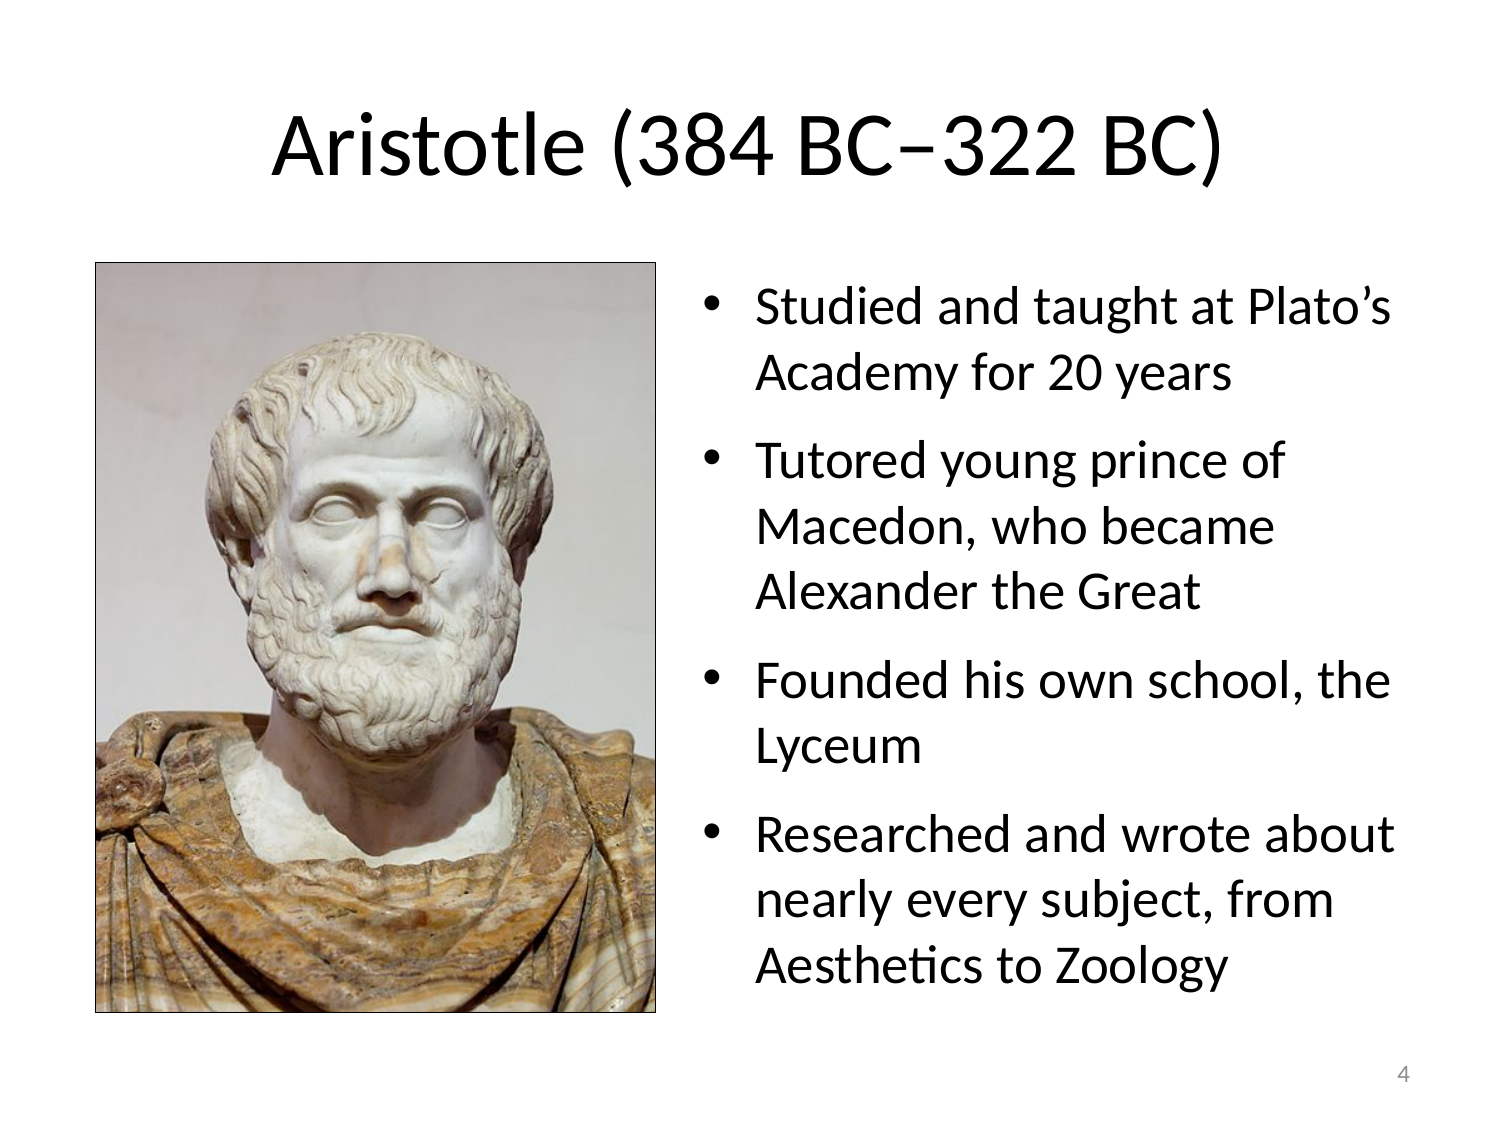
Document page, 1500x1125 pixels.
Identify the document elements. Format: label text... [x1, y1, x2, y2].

list Studied and taught at Plato’s Academy for 20 years Tutored young prince of Macedon, who became Alexander the Great Founded his own school, the Lyceum Researched and wrote about nearly every subject, from Aesthetics to Zoology [687, 262, 1474, 1005]
title Aristotle (384 BC–322 BC) [75, 45, 1425, 233]
picture [95, 262, 657, 1013]
slide_number 4 [1074, 1042, 1425, 1103]
